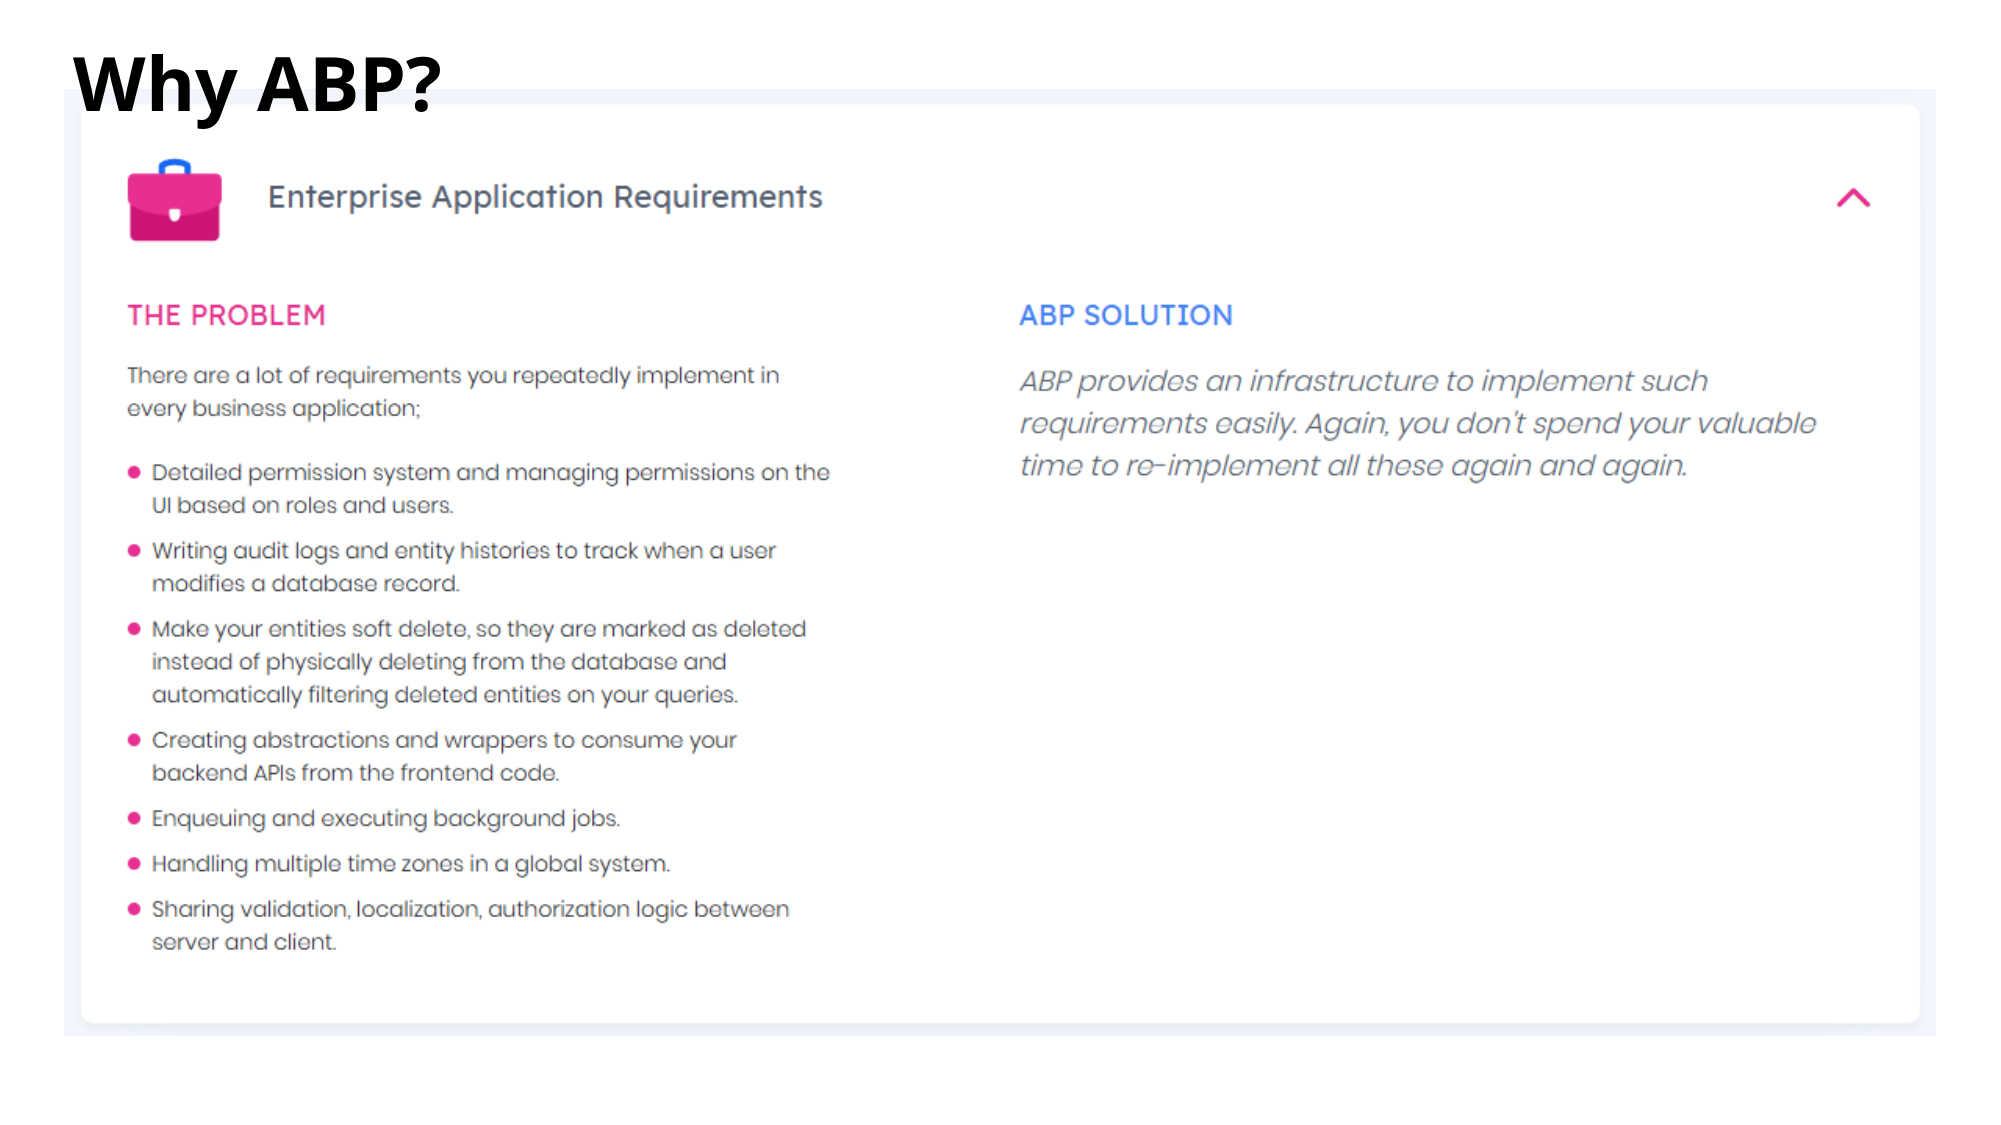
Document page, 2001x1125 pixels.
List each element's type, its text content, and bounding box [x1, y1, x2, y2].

text_box Why ABP? [58, 29, 1903, 146]
picture [64, 89, 1936, 1036]
